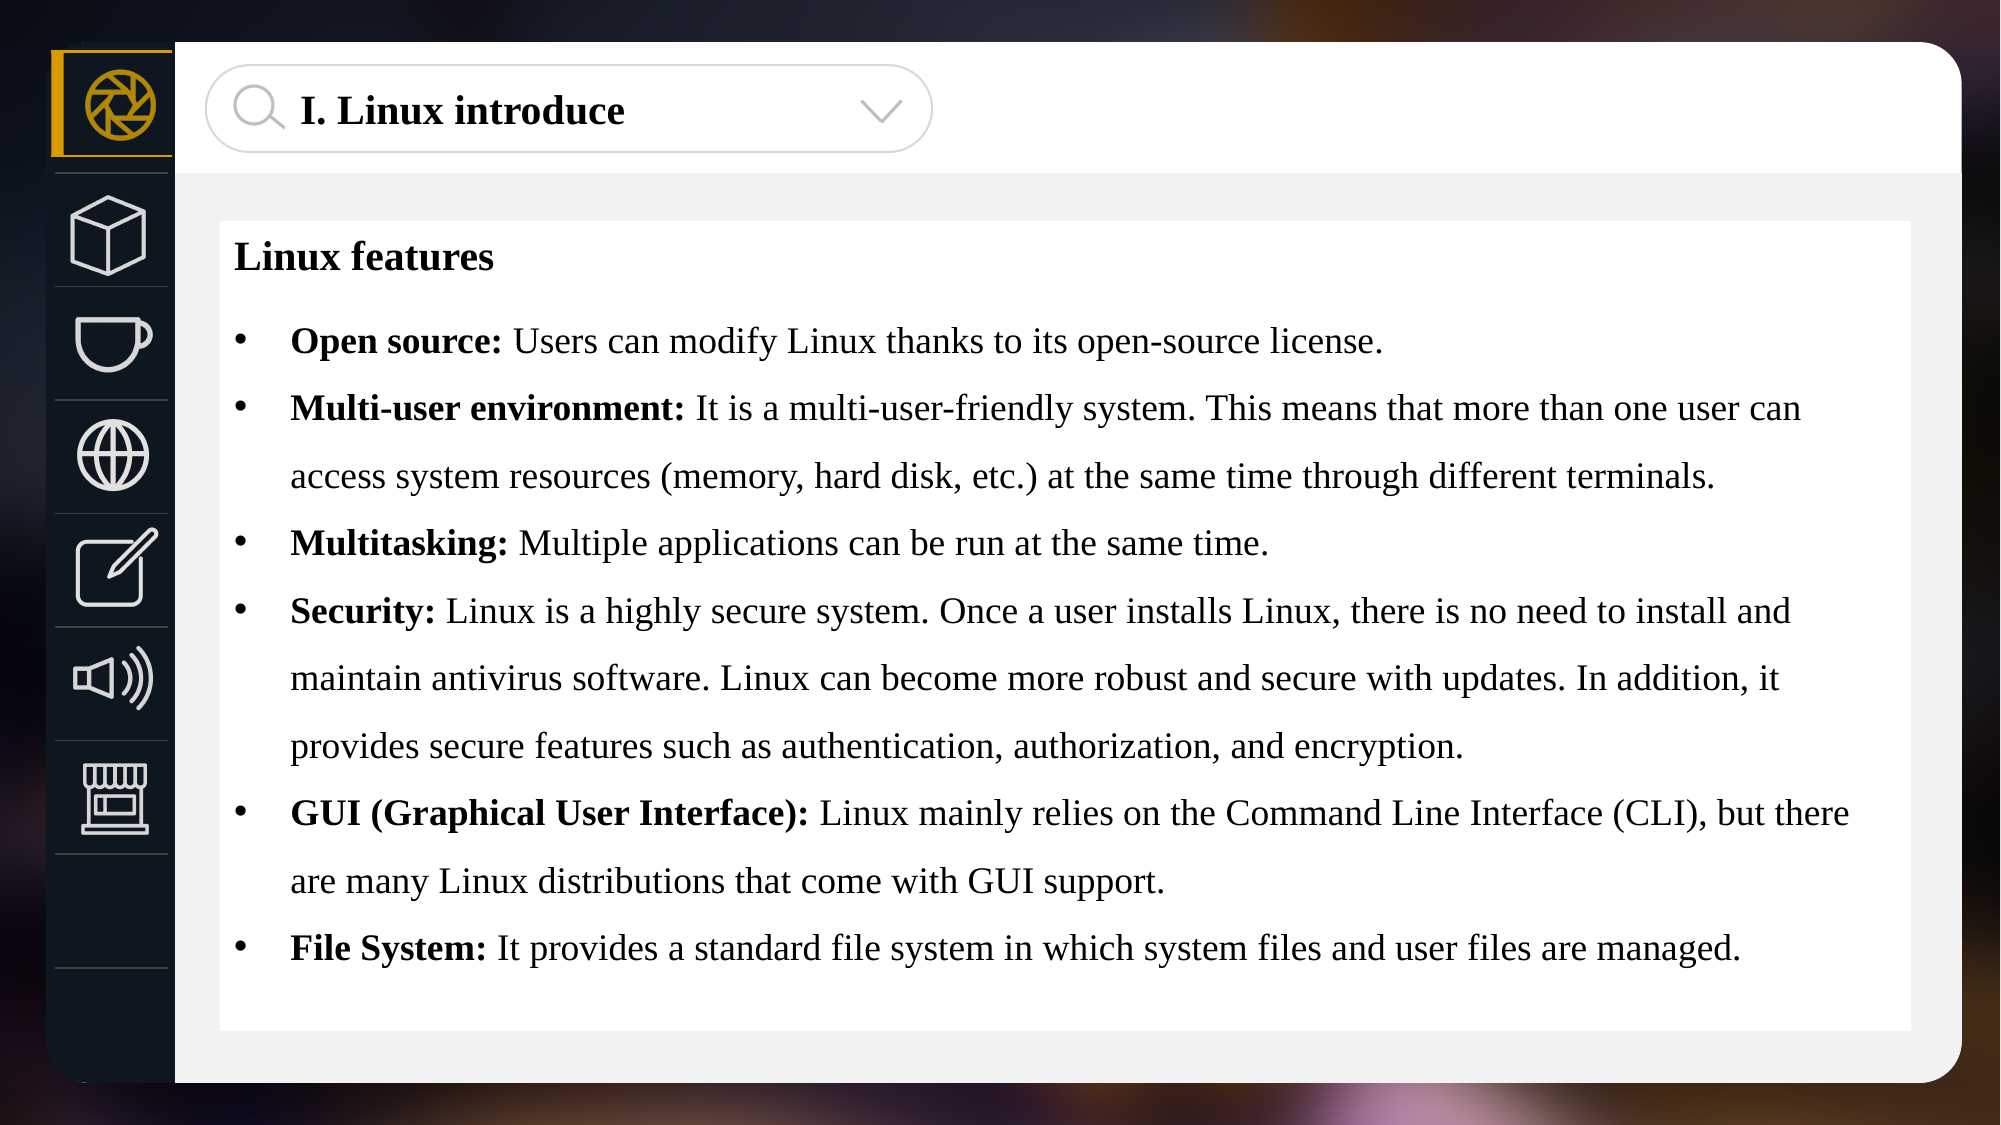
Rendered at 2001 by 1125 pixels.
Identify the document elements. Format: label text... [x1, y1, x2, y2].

text_box I. Linux introduce [285, 75, 888, 141]
text_box The kernel facilitates required abstraction for hiding details of low-level hardware or application programs to the system. There are some of the important kernel types which are mentioned below: [219, 220, 1912, 1032]
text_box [51, 40, 185, 170]
text_box Open source: Users can modify Linux thanks to its open-source license. Multi-user environment: It is a multi-user-friendly system. This means that more than one user can access system resources (memory, hard disk, etc.) at the same time through different terminals. Multitasking: Multiple applications can be run at the same time. Security: Linux is a highly secure system. Once a user installs Linux, there is no need to install and maintain antivirus software. Linux can become more robust and secure with updates. In addition, it provides secure features such as authentication, authorization, and encryption. GUI (Graphical User Interface): Linux mainly relies on the Command Line Interface (CLI), but there are many Linux distributions that come with GUI support. File System: It provides a standard file system in which system files and user files are managed. [219, 285, 1911, 976]
text_box Linux features [219, 220, 823, 285]
picture [0, 0, 2001, 1125]
